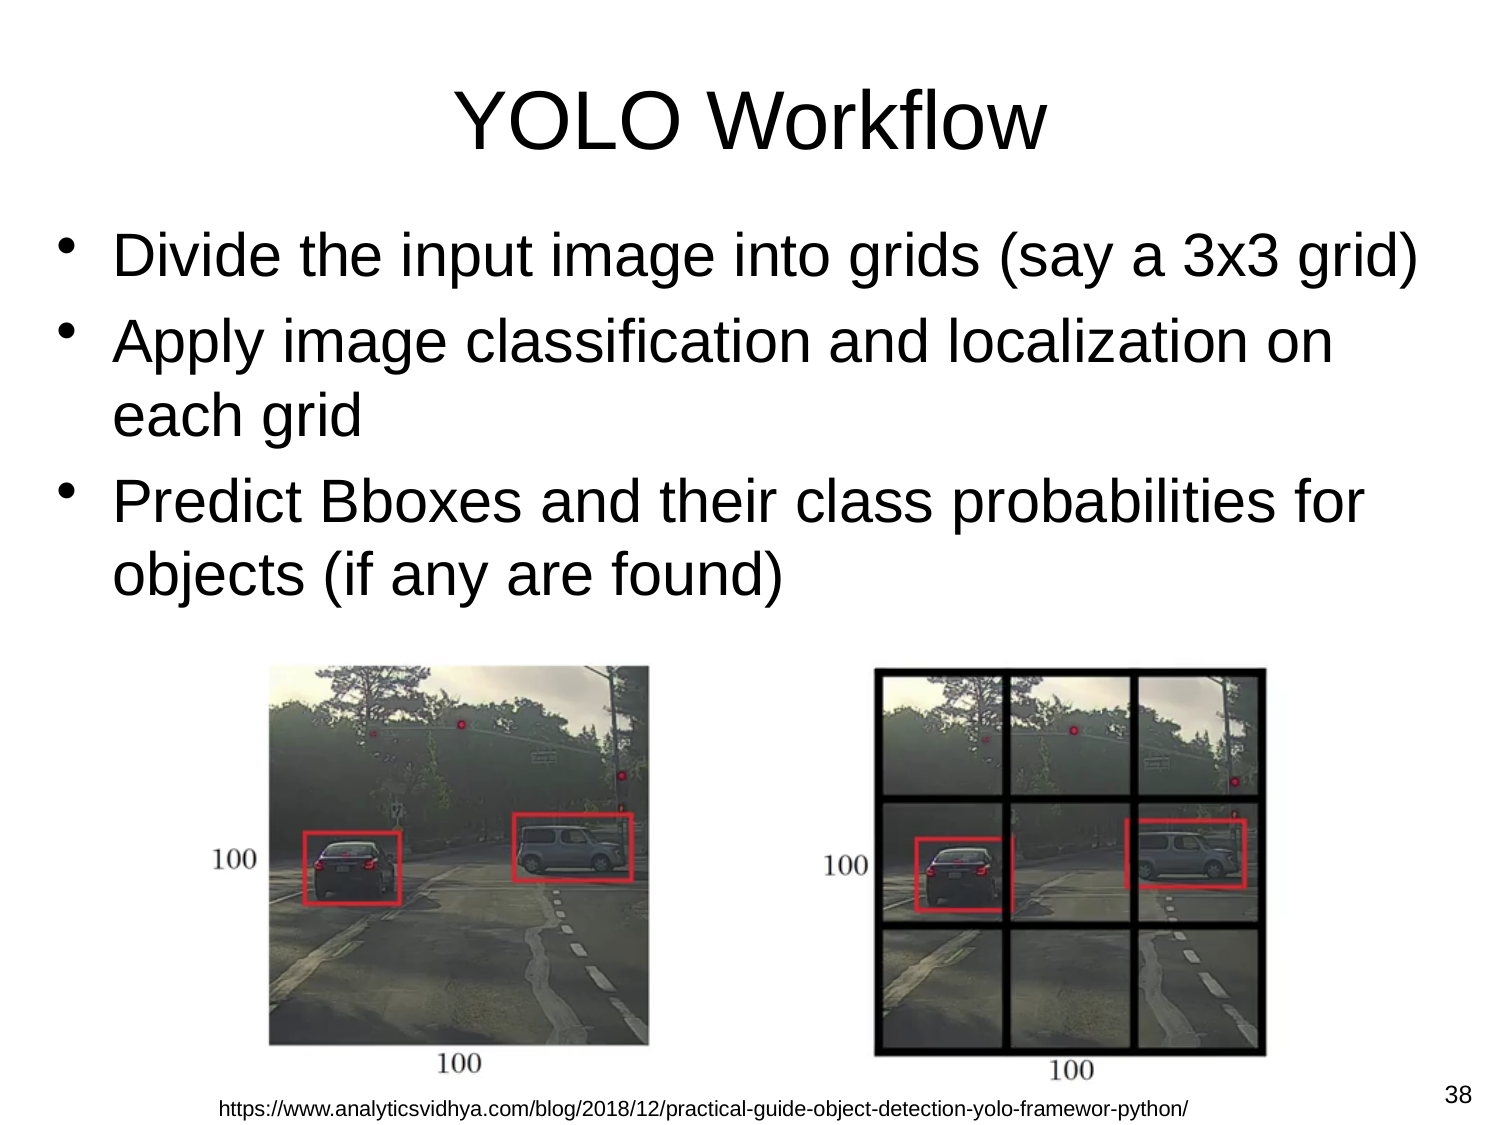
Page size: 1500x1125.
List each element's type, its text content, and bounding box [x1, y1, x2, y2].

picture [206, 645, 678, 1088]
picture [799, 645, 1297, 1095]
title YOLO Workflow [74, 44, 1426, 188]
text_box https://www.analyticsvidhya.com/blog/2018/12/practical-guide-object-detection-yolo-framewor-python/ [203, 1086, 1254, 1125]
slide_number 38 [1254, 1070, 1488, 1112]
list Divide the input image into grids (say a 3x3 grid) Apply image classification and localization on each grid Predict Bboxes and their class probabilities for objects (if any are found) [41, 207, 1459, 681]
